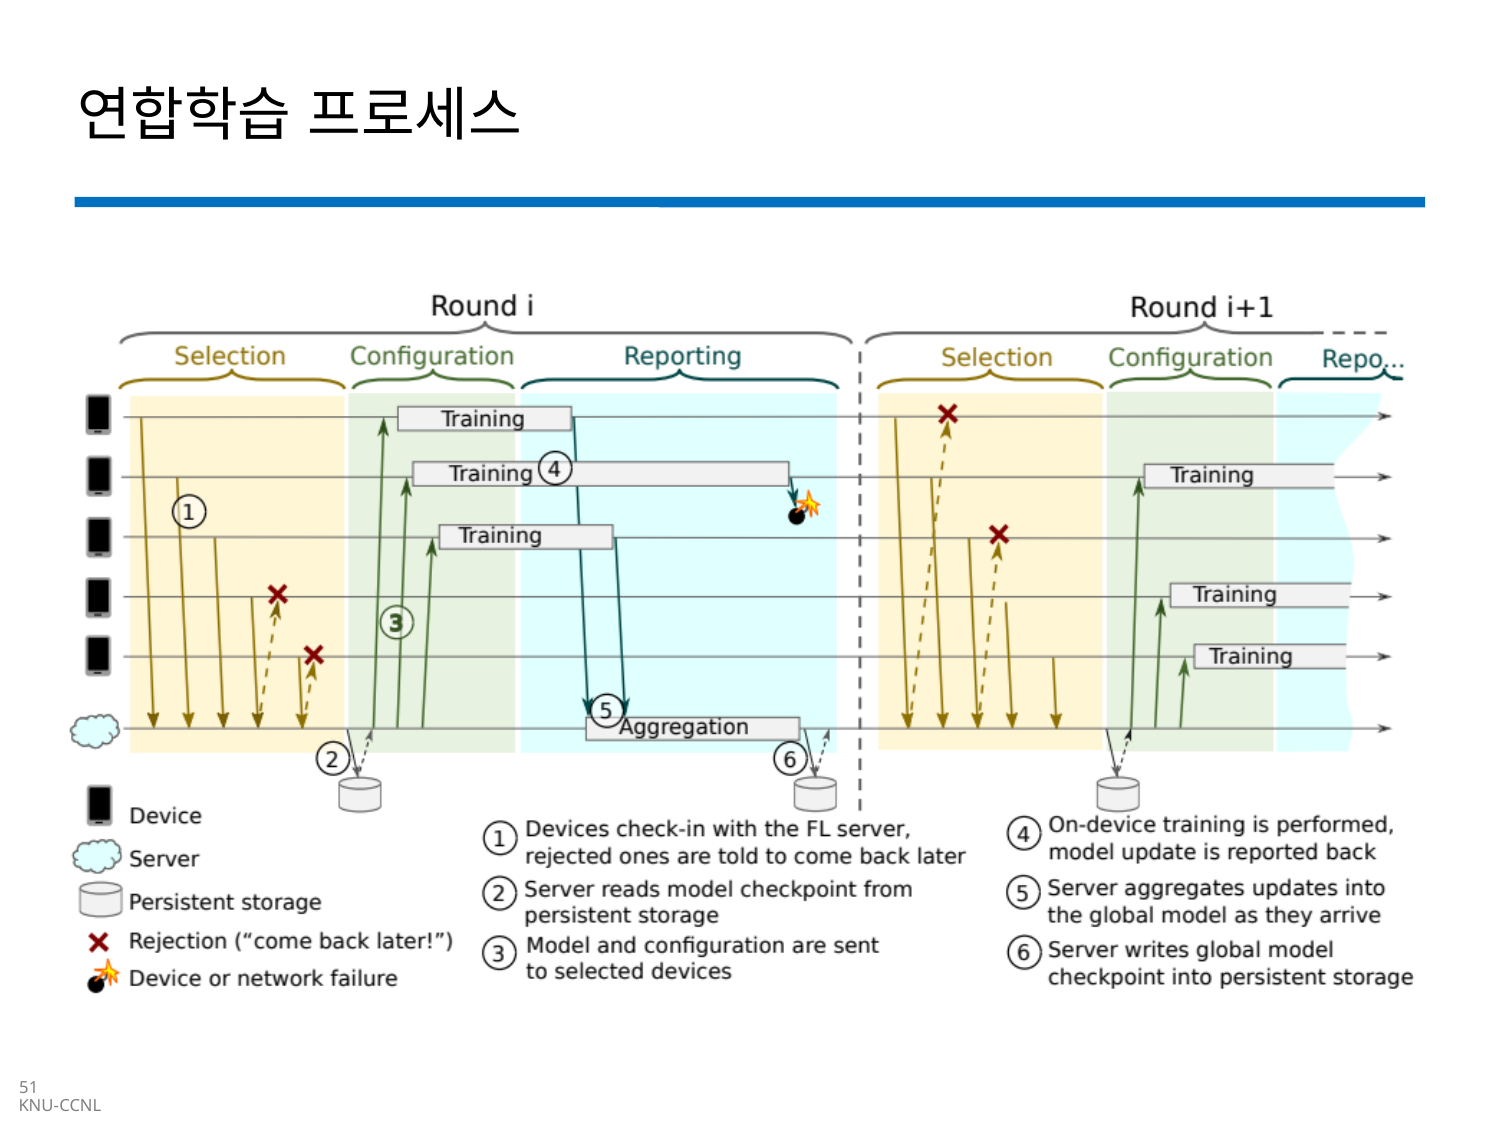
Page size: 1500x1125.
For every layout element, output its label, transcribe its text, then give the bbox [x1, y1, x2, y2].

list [60, 287, 1424, 999]
title 연합학습 프로세스 [62, 62, 1413, 163]
